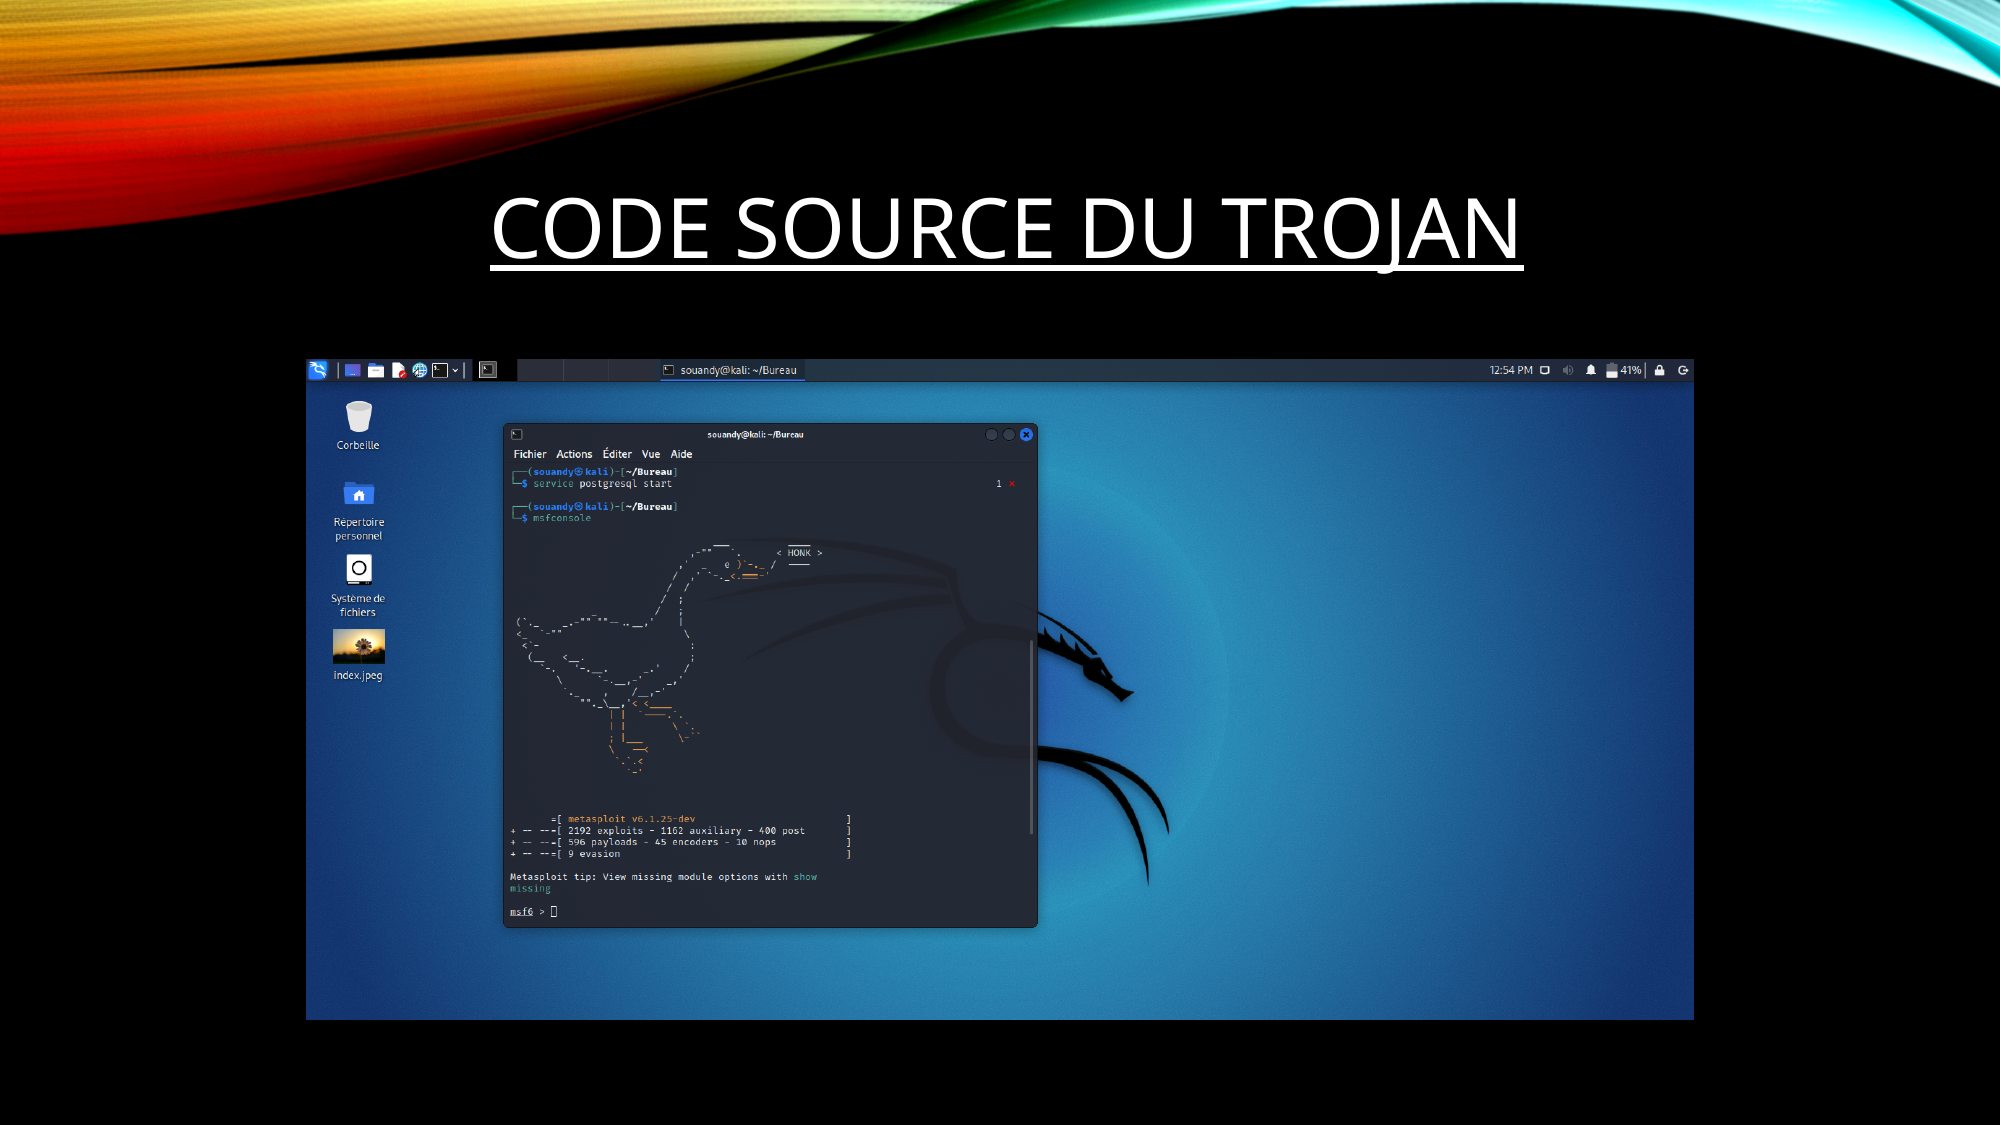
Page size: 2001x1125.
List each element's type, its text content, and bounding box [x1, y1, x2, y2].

title CODE SOURCE DU TROJAN [474, 125, 1888, 338]
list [306, 359, 1694, 1021]
picture [0, 0, 2000, 237]
